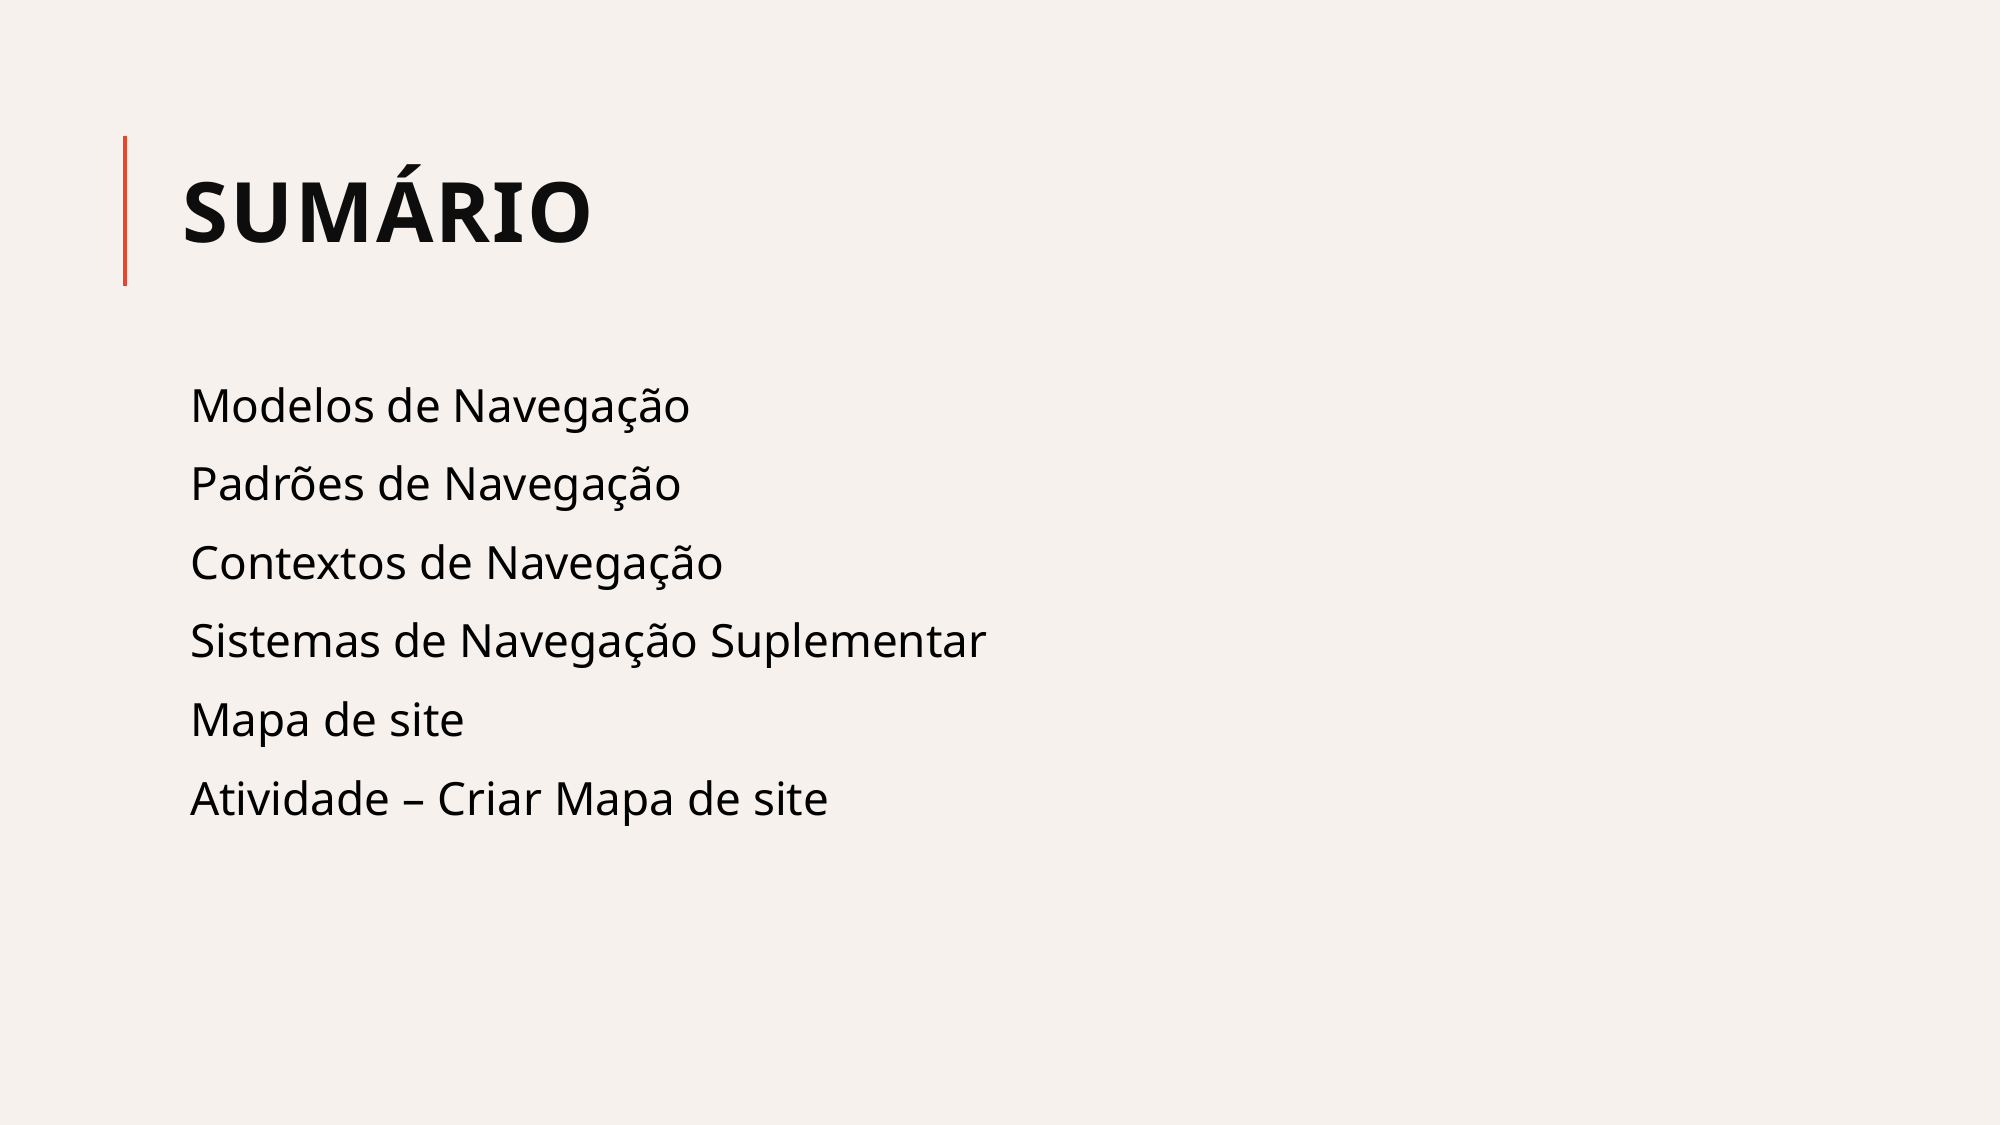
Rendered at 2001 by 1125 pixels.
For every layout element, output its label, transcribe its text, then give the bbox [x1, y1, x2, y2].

list Modelos de Navegação Padrões de Navegação Contextos de Navegação Sistemas de Navegação Suplementar Mapa de site Atividade – Criar Mapa de site [168, 375, 1763, 1035]
title Sumário [168, 96, 1763, 342]
